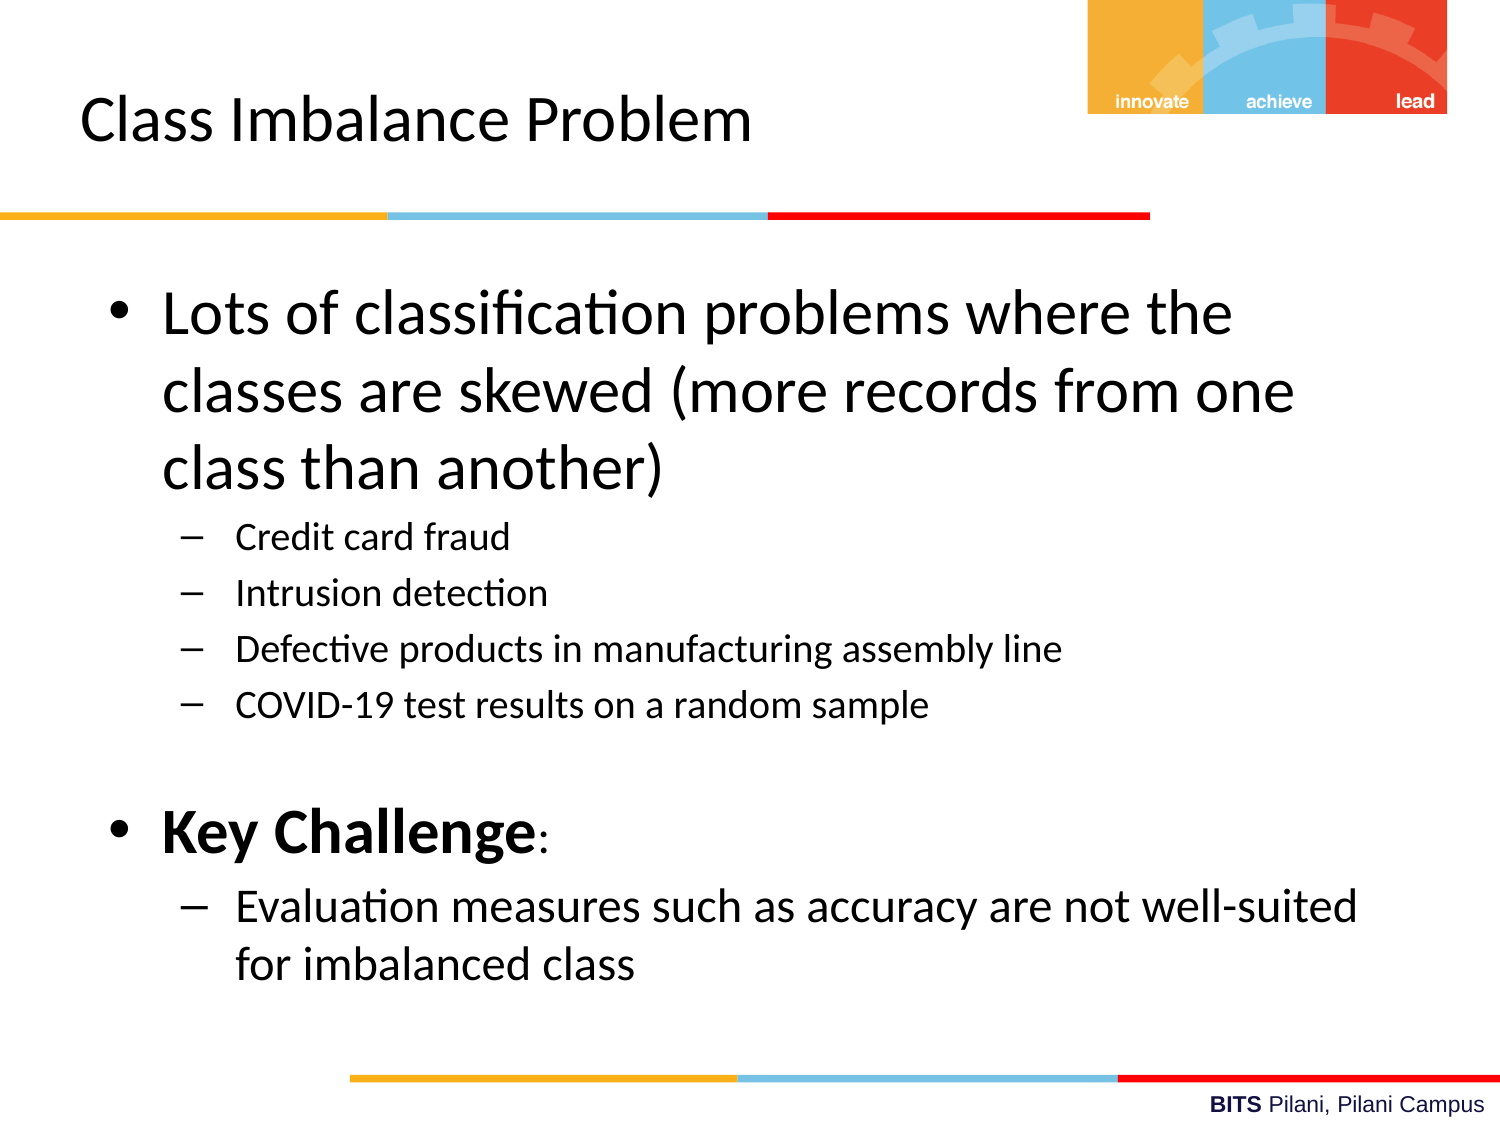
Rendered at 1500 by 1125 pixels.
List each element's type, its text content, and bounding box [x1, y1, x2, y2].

picture [1087, 0, 1448, 114]
list Lots of classification problems where the classes are skewed (more records from one class than another) Credit card fraud Intrusion detection Defective products in manufacturing assembly line COVID-19 test results on a random sample Key Challenge: Evaluation measures such as accuracy are not well-suited for imbalanced class [75, 262, 1425, 1005]
title Class Imbalance Problem [64, 45, 1069, 185]
